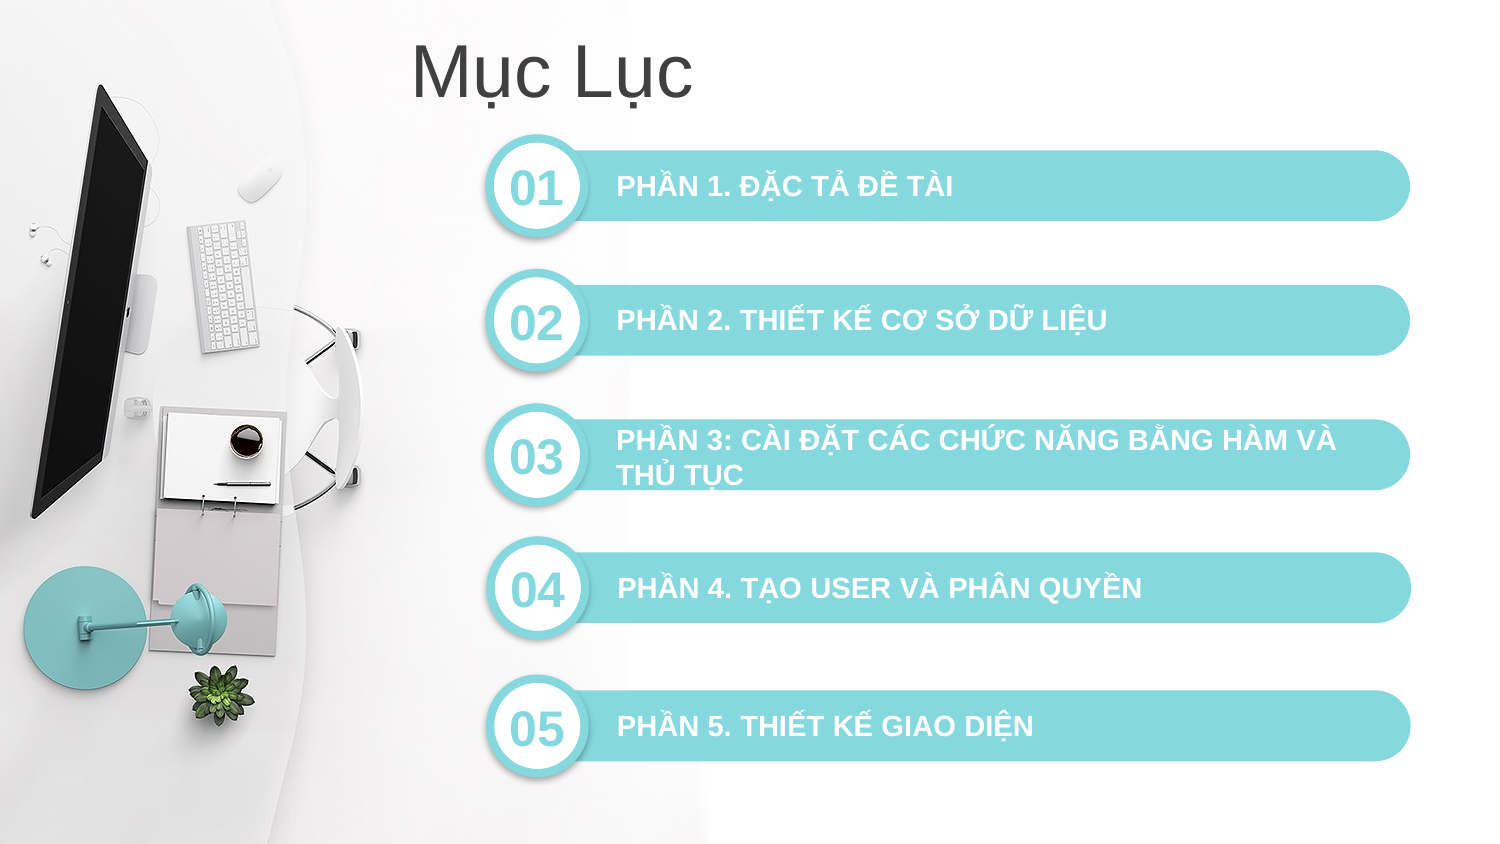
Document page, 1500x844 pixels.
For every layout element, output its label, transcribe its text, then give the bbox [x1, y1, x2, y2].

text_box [490, 540, 1412, 636]
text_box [489, 138, 1411, 234]
text_box Mục Lục [395, 20, 1500, 115]
picture [0, 0, 1500, 844]
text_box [489, 272, 1411, 368]
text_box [489, 678, 1411, 774]
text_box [489, 407, 1411, 503]
